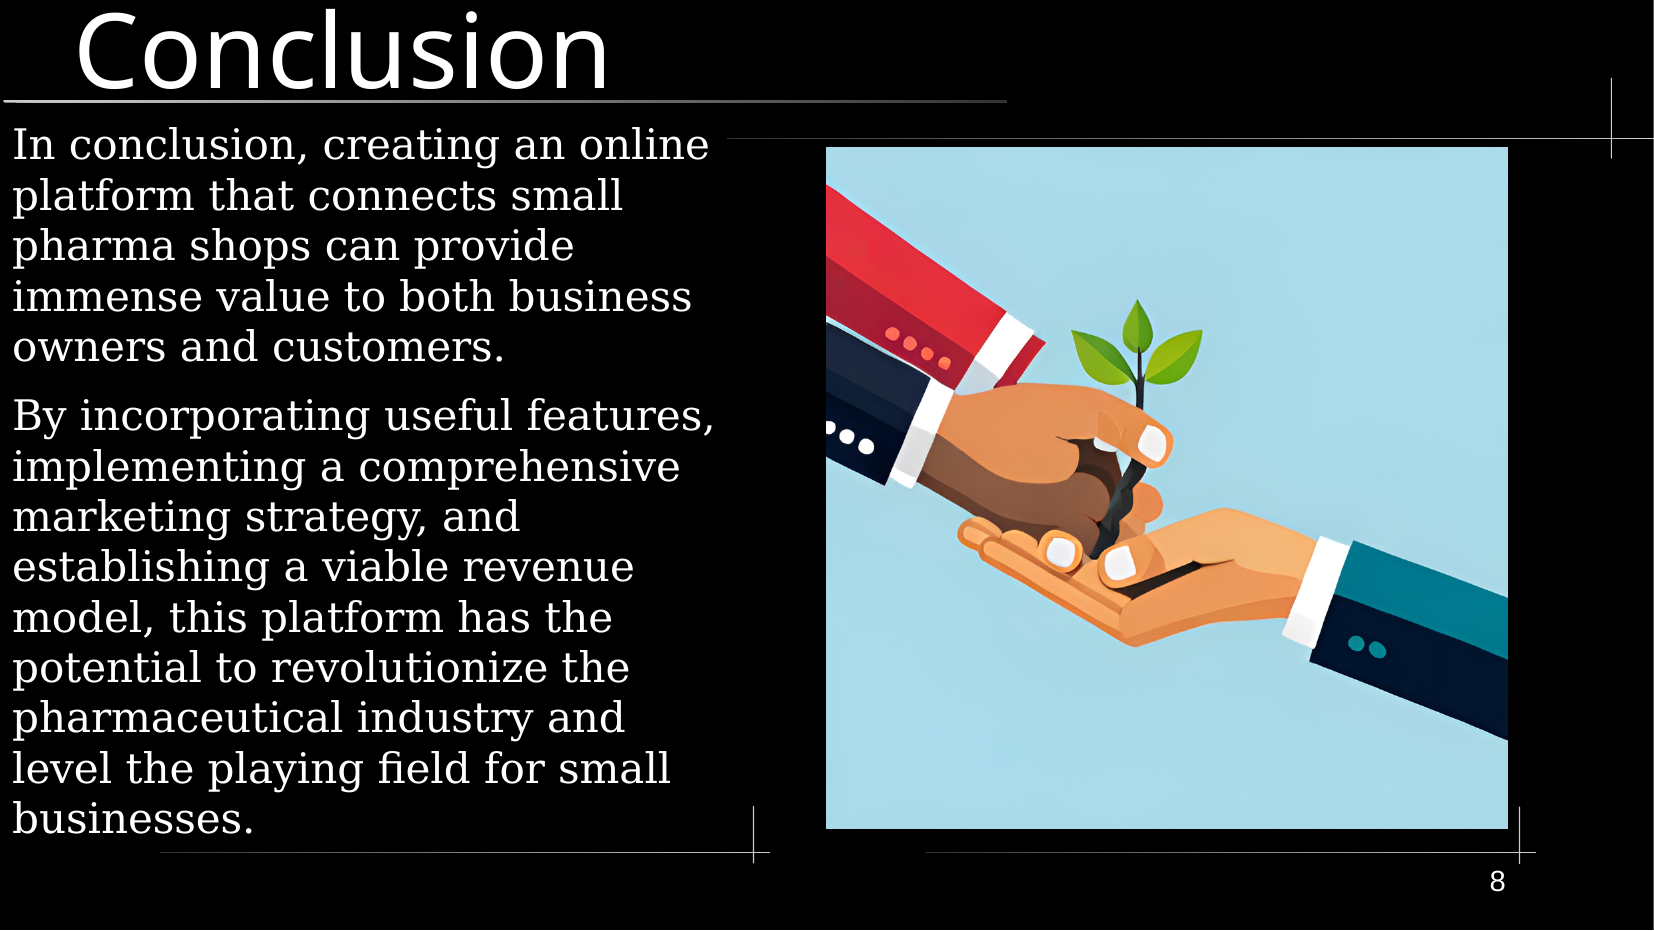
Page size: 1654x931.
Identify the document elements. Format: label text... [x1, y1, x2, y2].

list In conclusion, creating an online platform that connects small pharma shops can provide immense value to both business owners and customers. By incorporating useful features, implementing a comprehensive marketing strategy, and establishing a viable revenue model, this platform has the potential to revolutionize the pharmaceutical industry and level the playing field for small businesses. [11, 118, 739, 857]
text_box Conclusion [58, 0, 857, 325]
picture [826, 147, 1508, 829]
slide_number 8 [1240, 862, 1506, 930]
